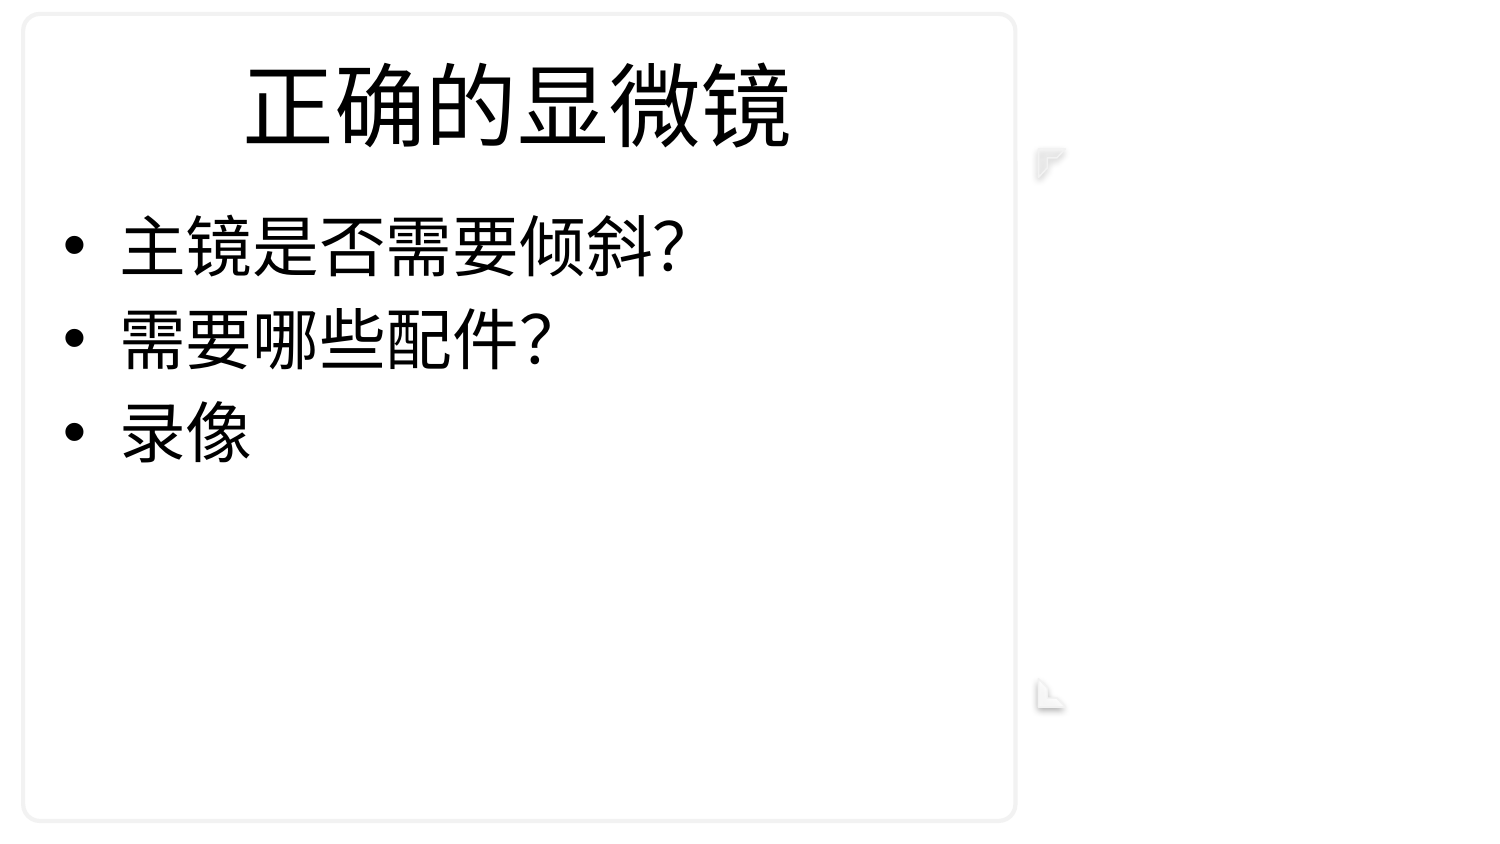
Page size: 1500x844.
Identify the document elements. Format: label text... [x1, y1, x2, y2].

list 主镜是否需要倾斜？ 需要哪些配件？ 录像 [47, 196, 988, 800]
title 正确的显微镜 [47, 33, 988, 175]
